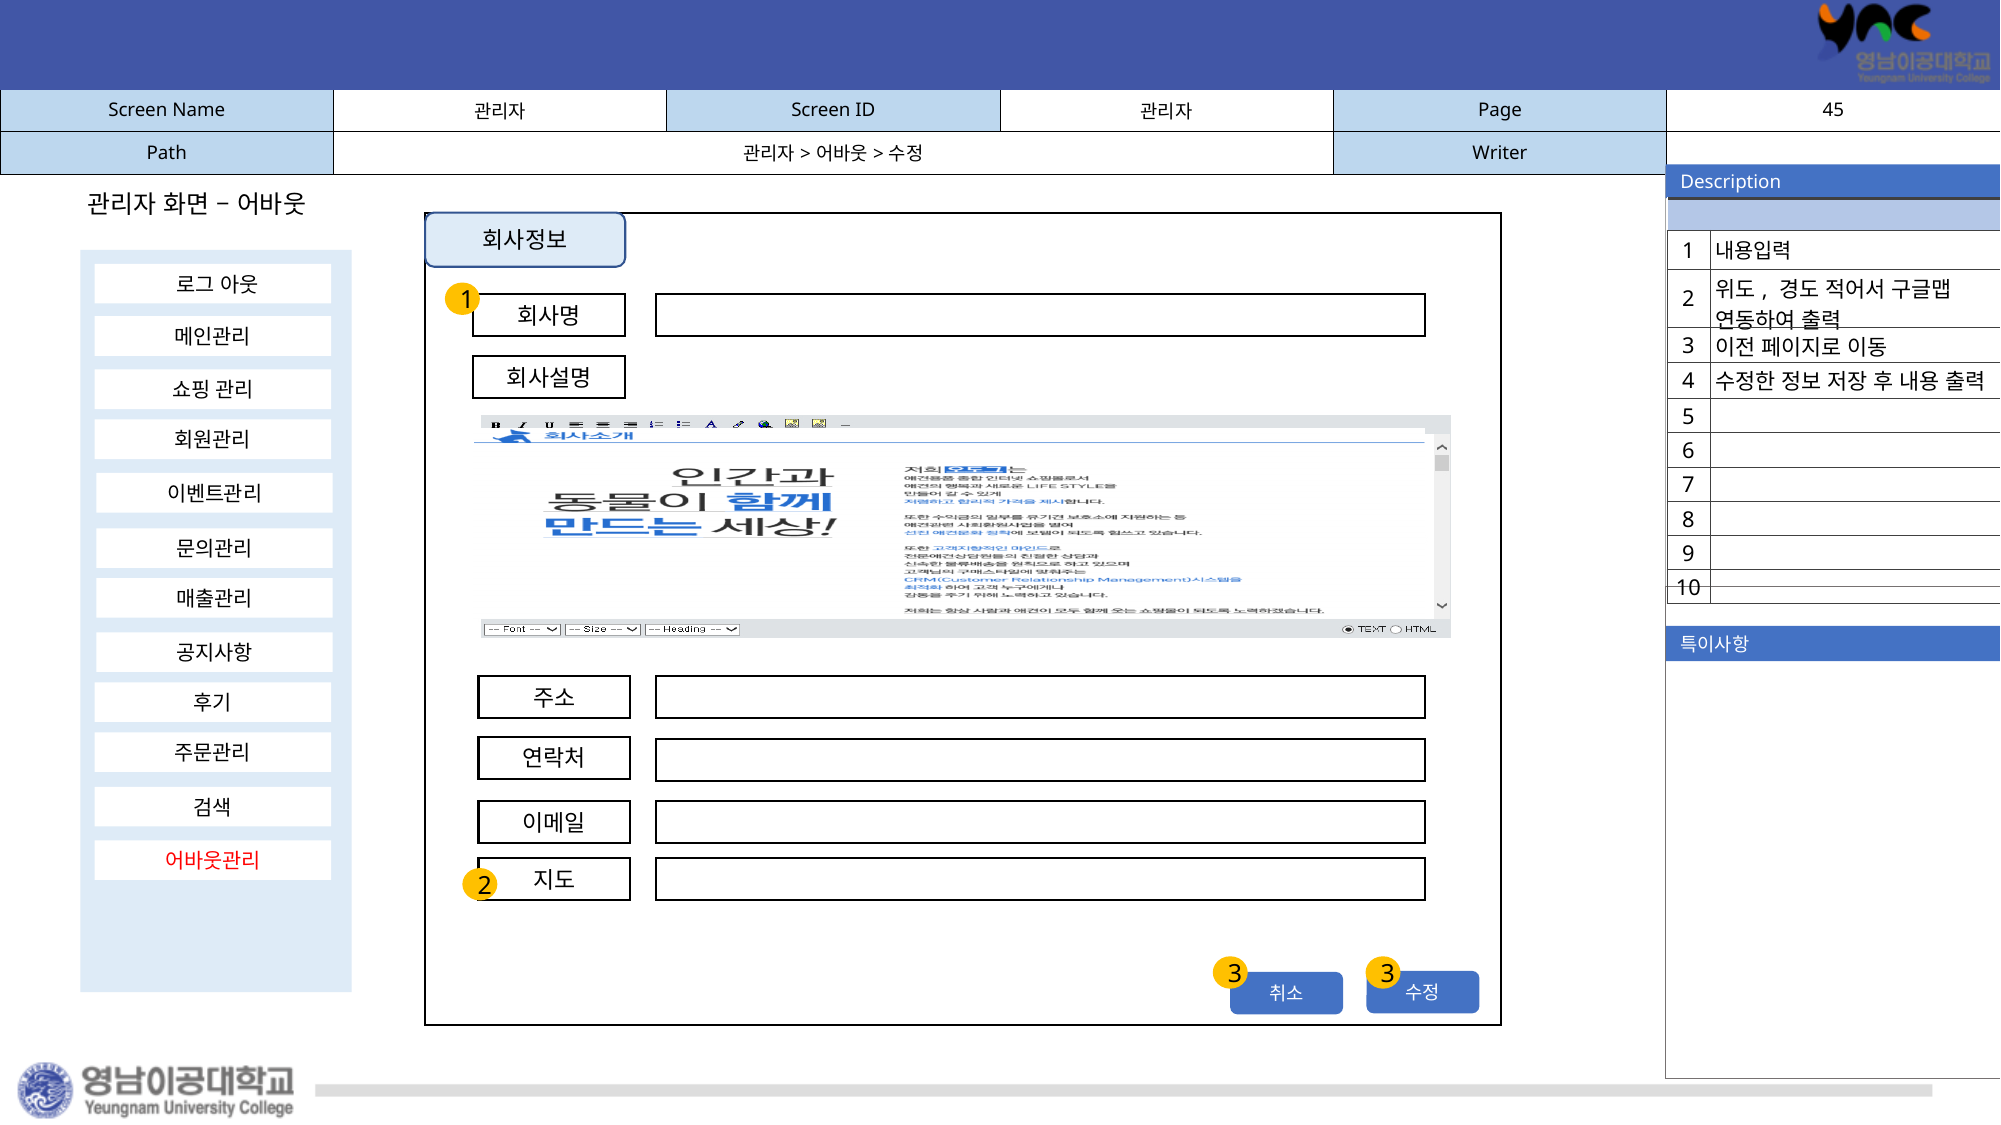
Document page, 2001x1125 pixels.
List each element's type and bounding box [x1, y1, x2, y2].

table_cell [1667, 132, 2000, 163]
text_box [1665, 163, 2000, 1079]
picture [0, 0, 2000, 90]
table_cell [1668, 502, 1710, 535]
table_cell [1668, 363, 1710, 398]
picture [473, 409, 1452, 642]
table_cell [1711, 468, 2000, 501]
table_cell [1668, 536, 1710, 569]
table_cell [1711, 328, 2000, 362]
table_cell [1668, 570, 1710, 603]
table_cell [1, 132, 333, 174]
table_header [1334, 90, 1666, 131]
table_cell [1668, 399, 1710, 432]
table_cell [1668, 468, 1710, 501]
table_cell [334, 132, 1333, 174]
table_cell [1711, 363, 2000, 398]
table_cell [1711, 270, 2000, 327]
table_cell [1668, 270, 1710, 327]
table_cell [1711, 433, 2000, 467]
table_cell [1711, 502, 2000, 535]
table_cell [1334, 132, 1666, 174]
table_header [667, 90, 1000, 131]
table_cell [1711, 231, 2000, 269]
table_cell [1668, 231, 1710, 269]
table_header [1667, 90, 2000, 131]
table_cell [1711, 570, 2000, 603]
table_header [1001, 90, 1333, 131]
table_header [1, 90, 333, 131]
text_box [80, 249, 352, 993]
table_cell [1668, 328, 1710, 362]
table_cell [1711, 399, 2000, 432]
table_cell [1711, 536, 2000, 569]
table_header [1668, 200, 2000, 230]
text_box [72, 181, 1502, 1026]
table_cell [1668, 433, 1710, 467]
picture [1, 1058, 2000, 1125]
table_header [334, 90, 666, 131]
